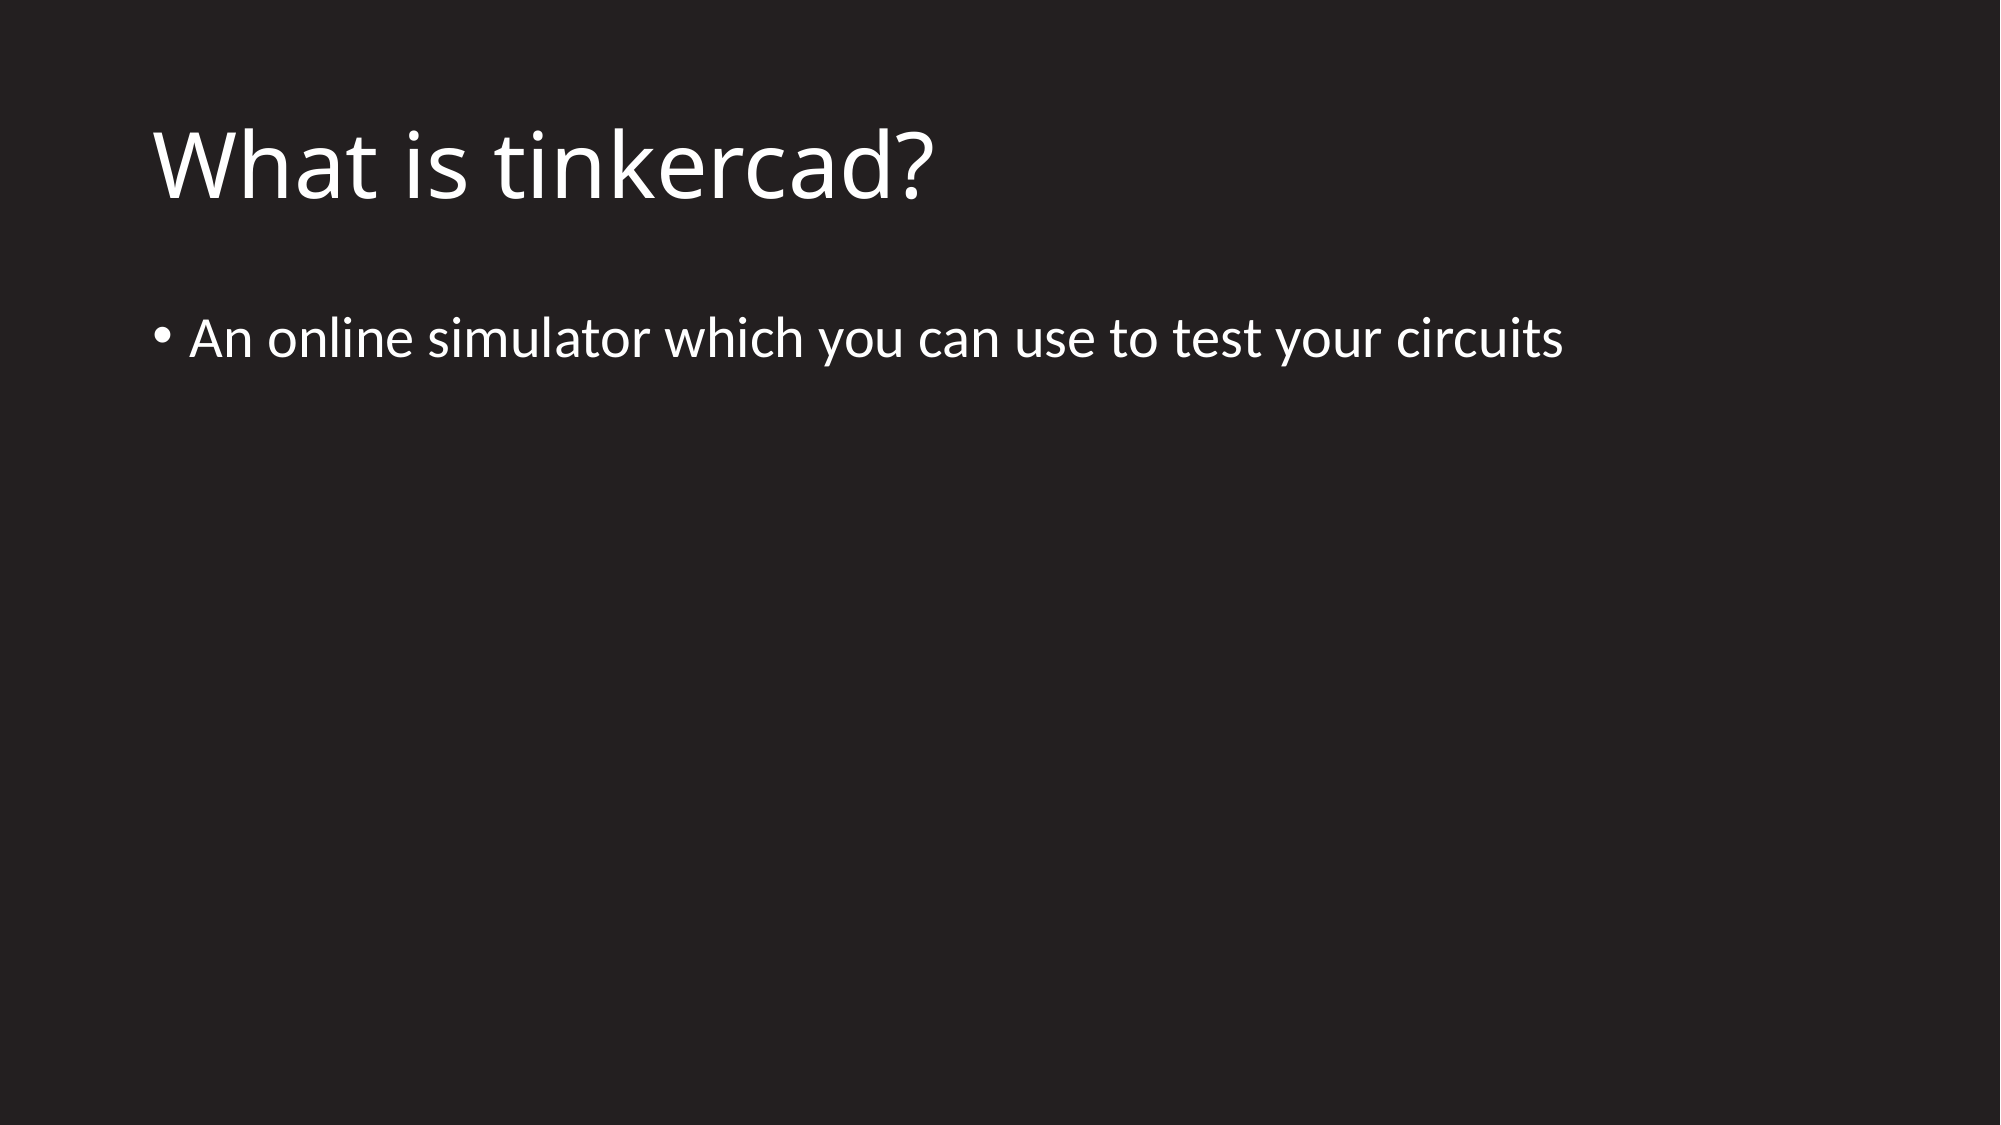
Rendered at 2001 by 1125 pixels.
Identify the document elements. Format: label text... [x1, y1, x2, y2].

list An online simulator which you can use to test your circuits [137, 299, 1863, 1014]
title What is tinkercad? [137, 59, 1863, 278]
